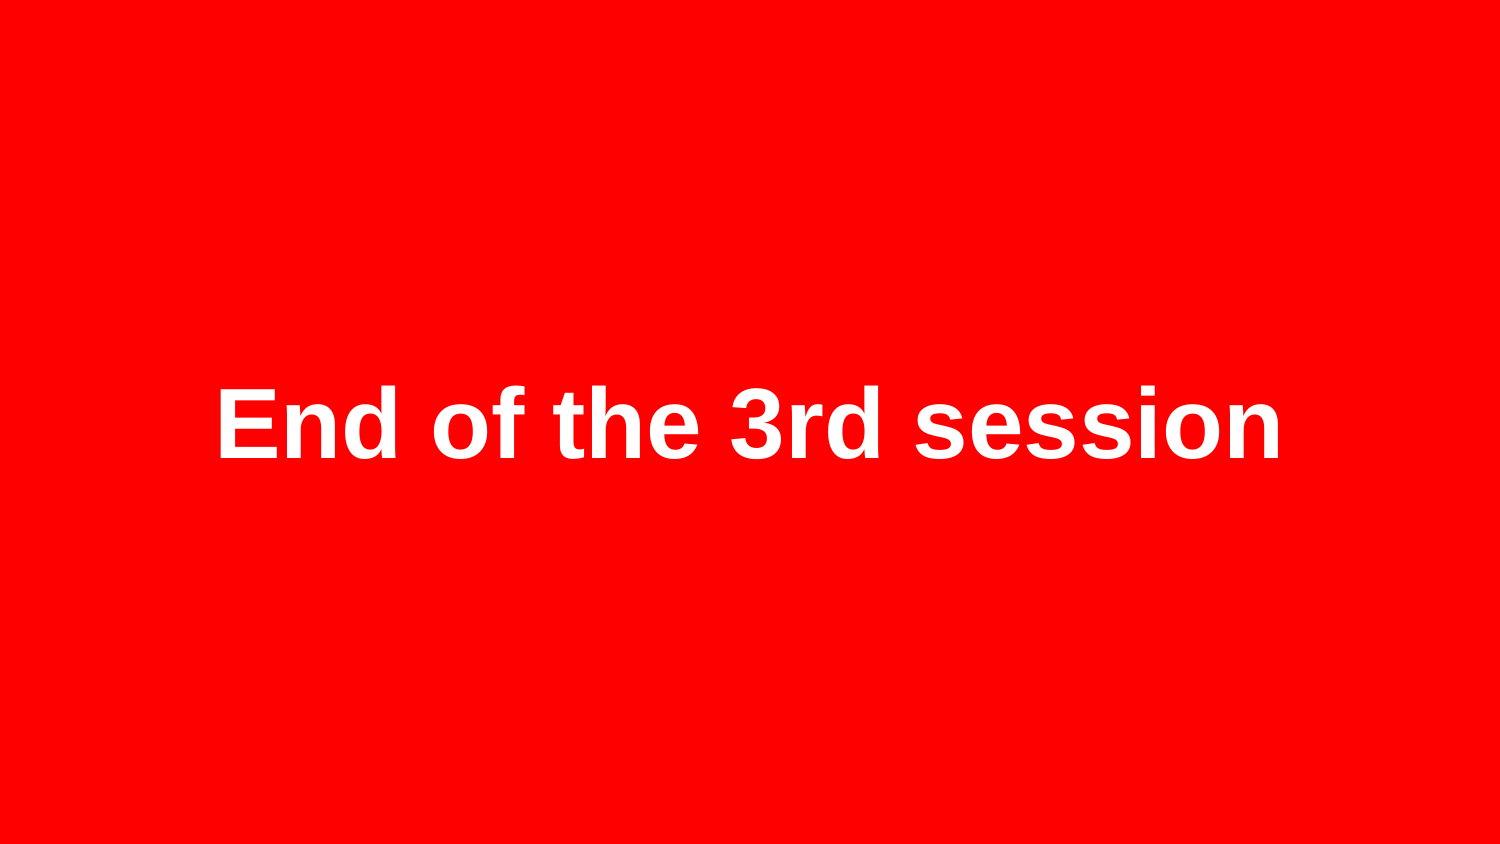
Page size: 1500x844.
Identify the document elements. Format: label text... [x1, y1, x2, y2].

text_box End of the 3rd session [170, 192, 1330, 406]
